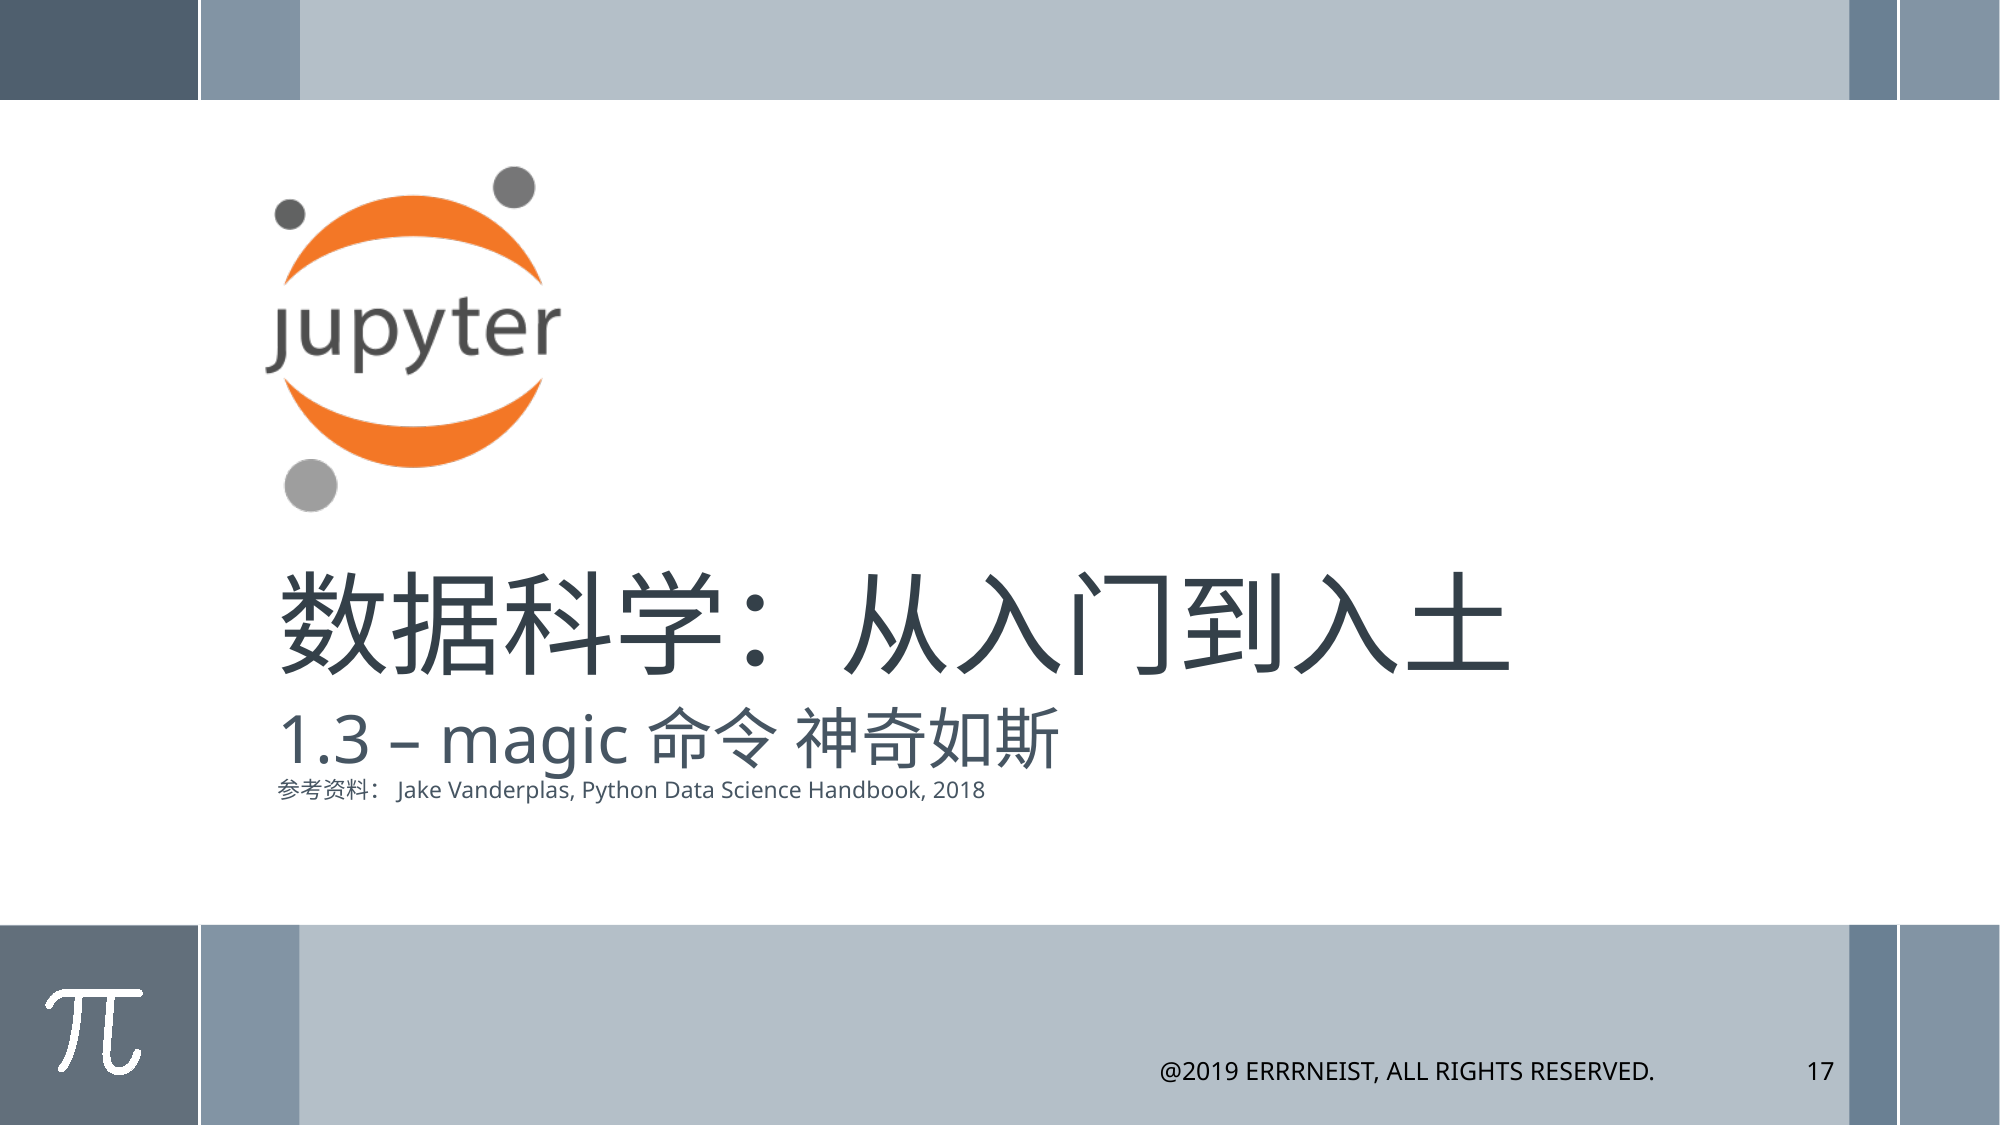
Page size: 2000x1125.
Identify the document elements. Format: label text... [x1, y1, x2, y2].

slide_number 17 [1749, 1042, 1850, 1103]
list 1.3 – magic命令 神奇如斯 参考资料：Jake Vanderplas, Python Data Science Handbook, 2018 [262, 698, 1454, 888]
title 数据科学：从入门到入土 [262, 262, 1622, 698]
picture [262, 162, 566, 515]
footer @2019 errrneist, All rights reserved. [1082, 1042, 1734, 1103]
